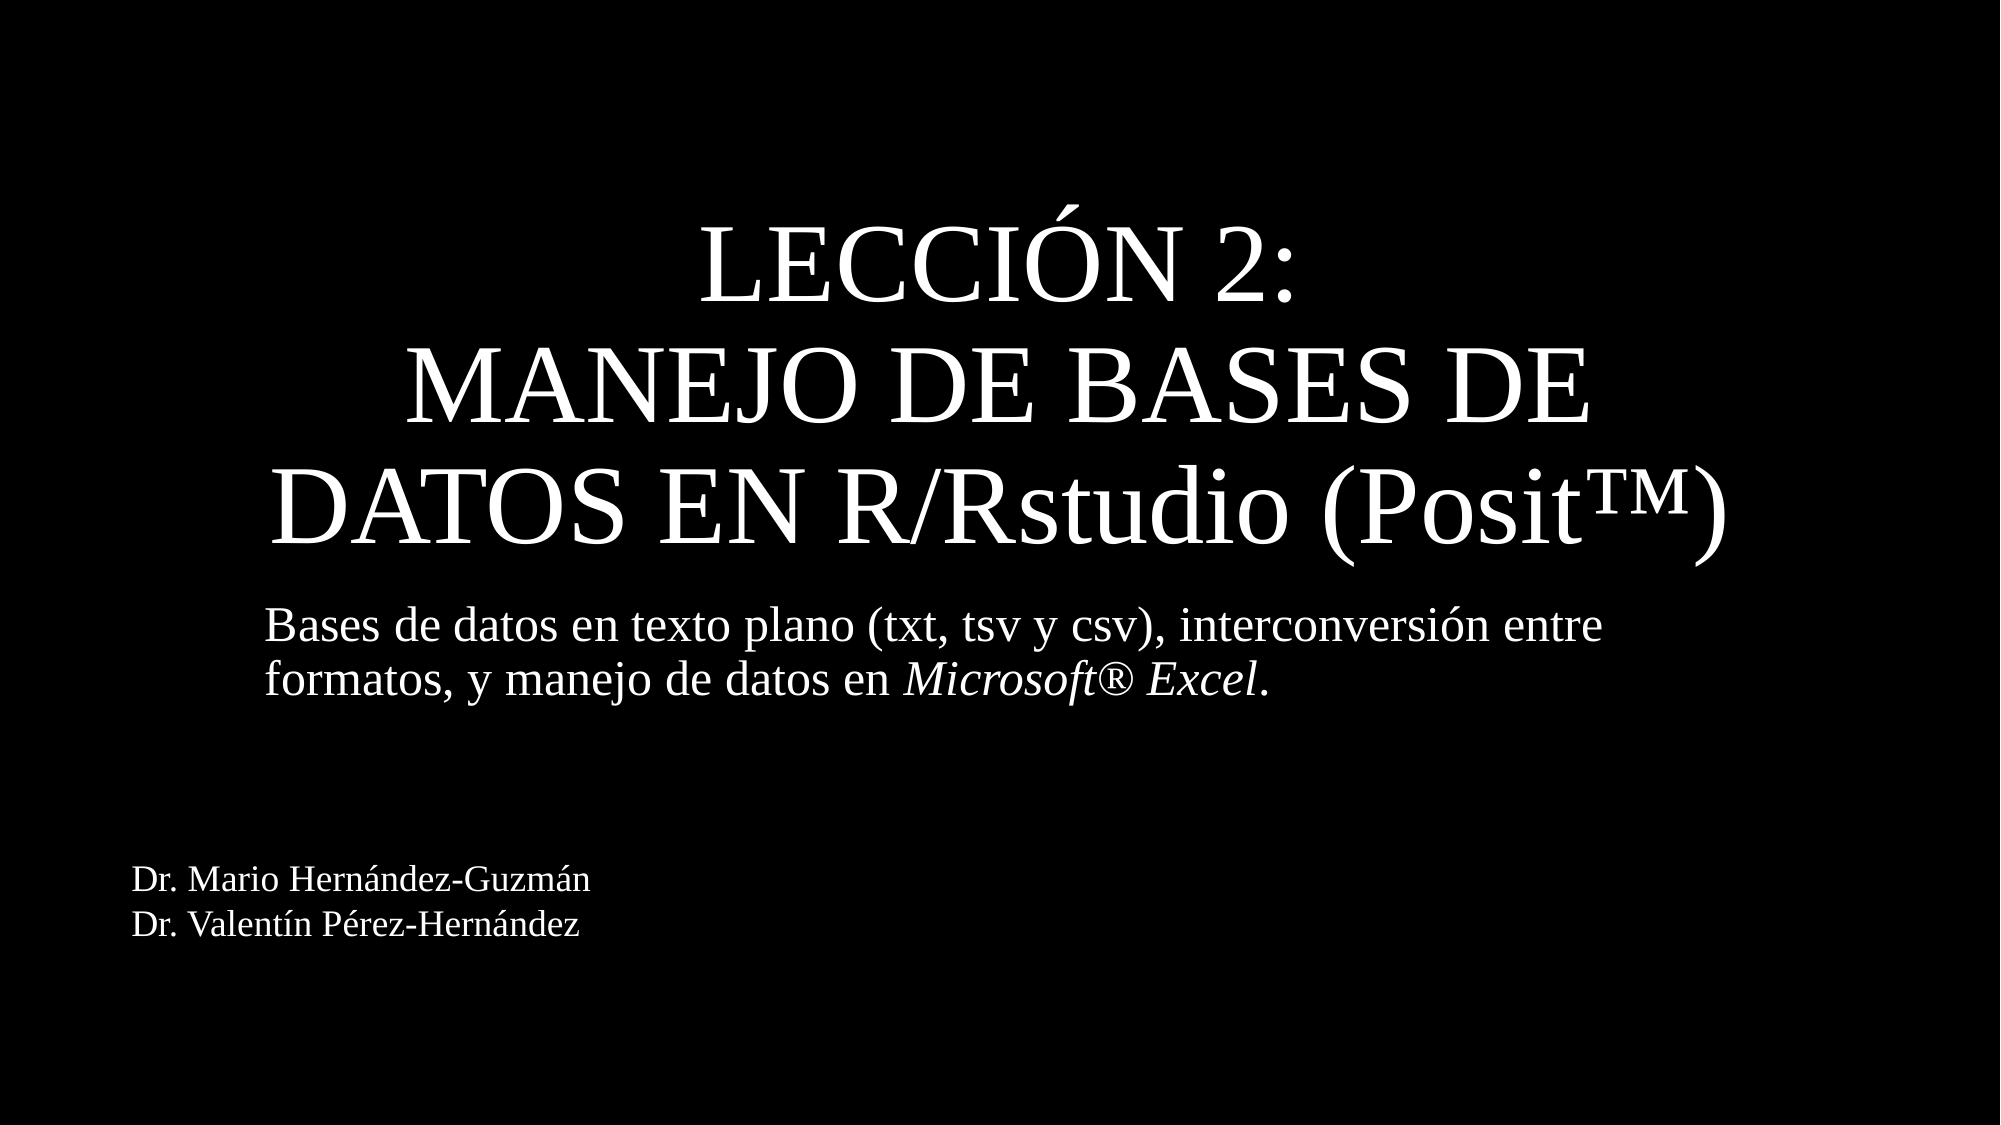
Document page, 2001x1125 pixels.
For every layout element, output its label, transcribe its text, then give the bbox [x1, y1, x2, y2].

subtitle Bases de datos en texto plano (txt, tsv y csv), interconversión entre formatos, y manejo de datos en Microsoft® Excel. [249, 590, 1750, 863]
title LECCIÓN 2: MANEJO DE BASES DE DATOS EN R/Rstudio (Posit™) [249, 184, 1750, 576]
text_box Dr. Mario Hernández-Guzmán Dr. Valentín Pérez-Hernández [116, 847, 982, 952]
